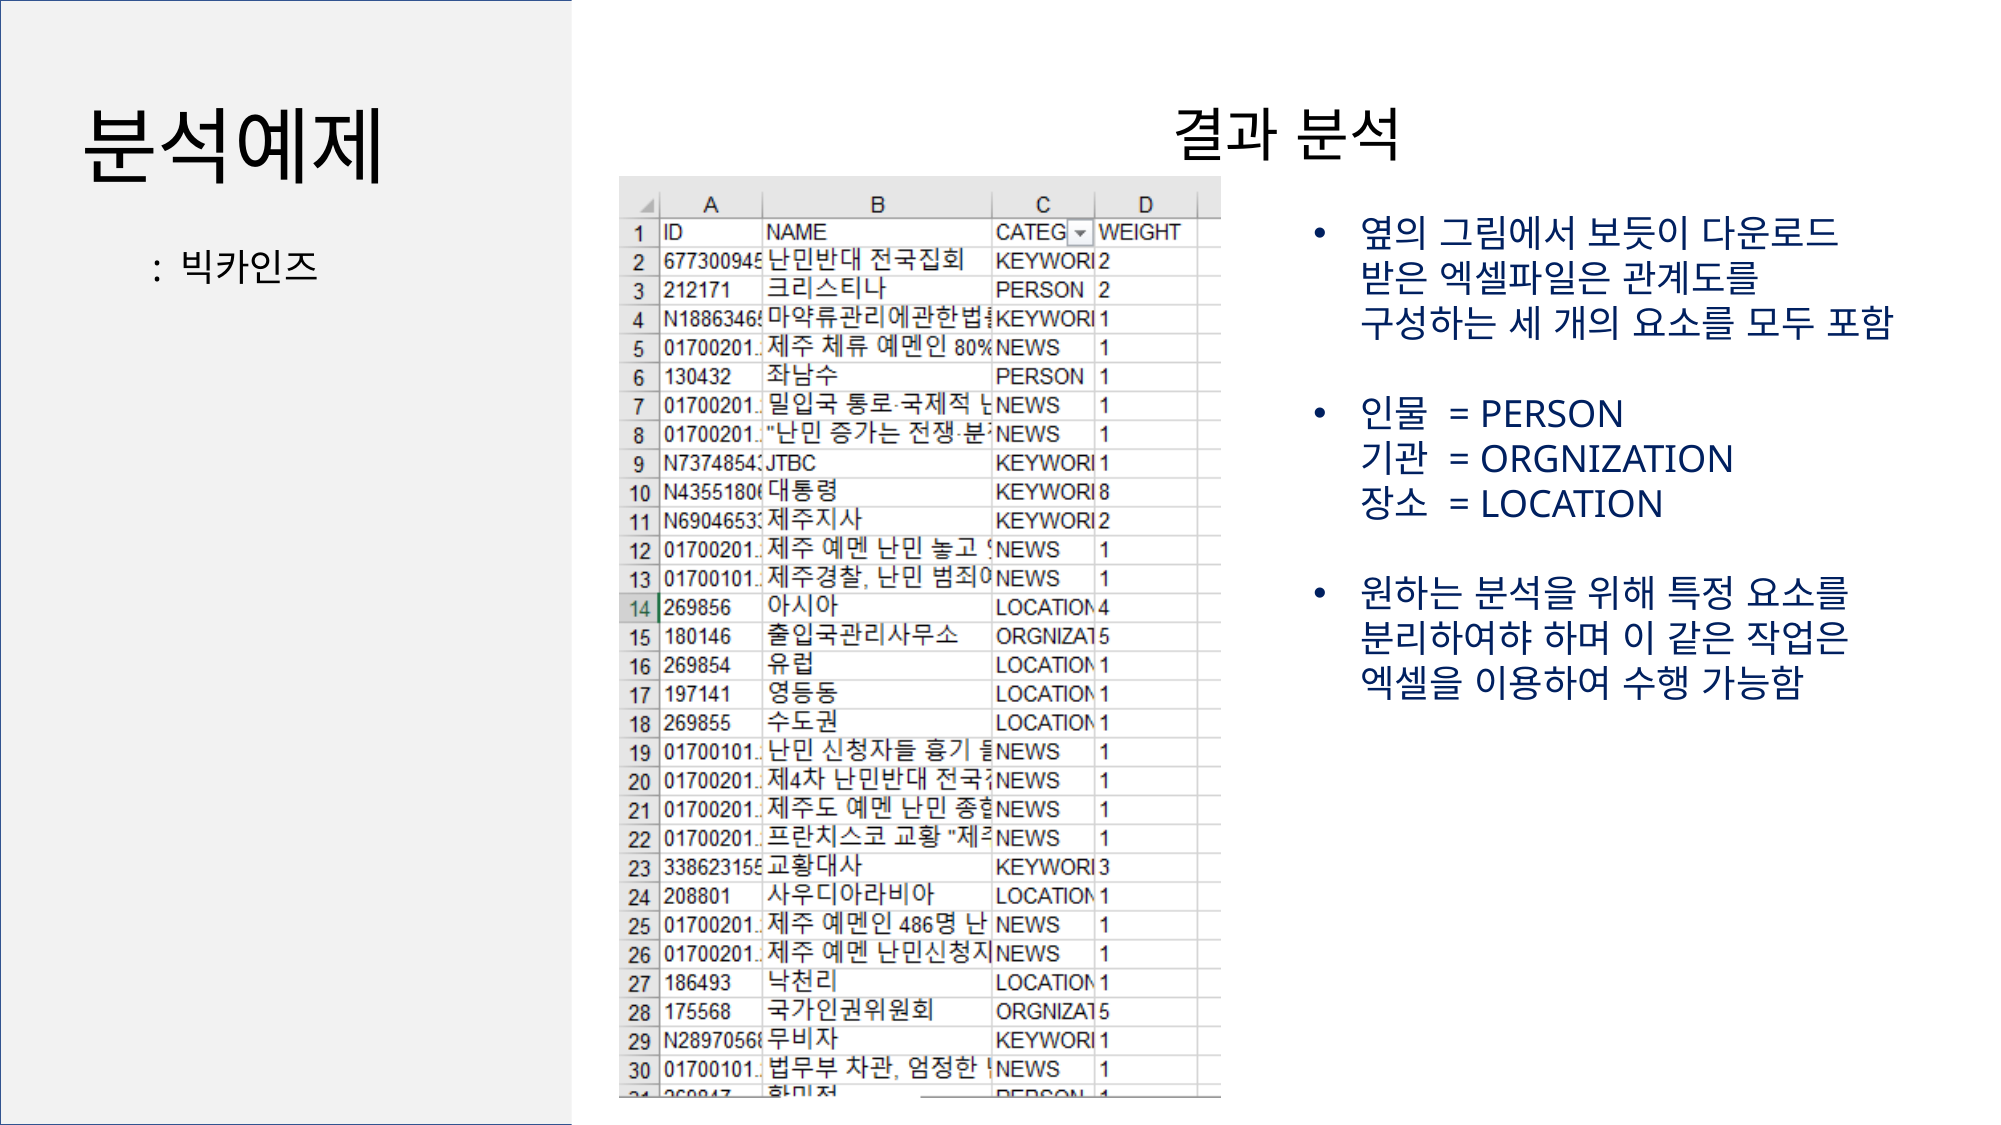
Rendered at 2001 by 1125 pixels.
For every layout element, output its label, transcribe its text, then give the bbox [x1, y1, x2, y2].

text_box 옆의 그림에서 보듯이 다운로드 받은 엑셀파일은 관계도를 구성하는 세 개의 요소를 모두 포함 인물 = PERSON 기관 = ORGNIZATION 장소 = LOCATION 원하는 분석을 위해 특정 요소를 분리하여햐 하며 이 같은 작업은 엑셀을 이용하여 수행 가능함 [1298, 202, 1913, 758]
text_box 분석예제 [66, 86, 482, 202]
text_box : 빅카인즈 [137, 236, 435, 297]
picture [619, 176, 1221, 1098]
text_box [571, 0, 2000, 1125]
text_box [0, 0, 571, 1125]
text_box 결과 분석 [914, 90, 1660, 176]
